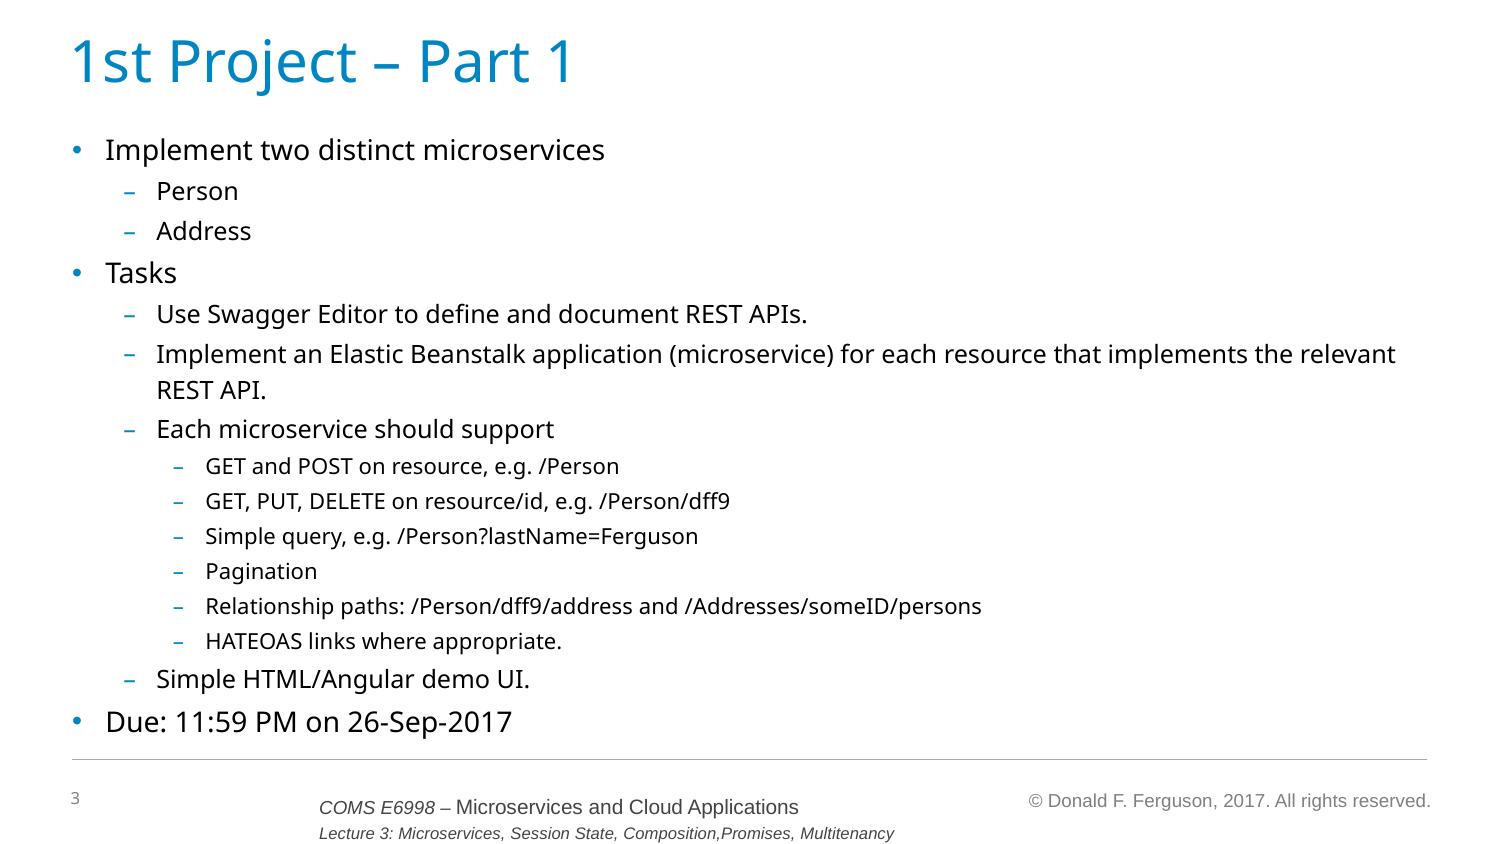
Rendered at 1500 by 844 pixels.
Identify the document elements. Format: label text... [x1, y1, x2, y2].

list Implement two distinct microservices Person Address Tasks Use Swagger Editor to define and document REST APIs. Implement an Elastic Beanstalk application (microservice) for each resource that implements the relevant REST API. Each microservice should support GET and POST on resource, e.g. /Person GET, PUT, DELETE on resource/id, e.g. /Person/dff9 Simple query, e.g. /Person?lastName=Ferguson Pagination Relationship paths: /Person/dff9/address and /Addresses/someID/persons HATEOAS links where appropriate. Simple HTML/Angular demo UI. Due: 11:59 PM on 26-Sep-2017 [71, 125, 1429, 743]
title 1st Project – Part 1 [69, 31, 1429, 96]
